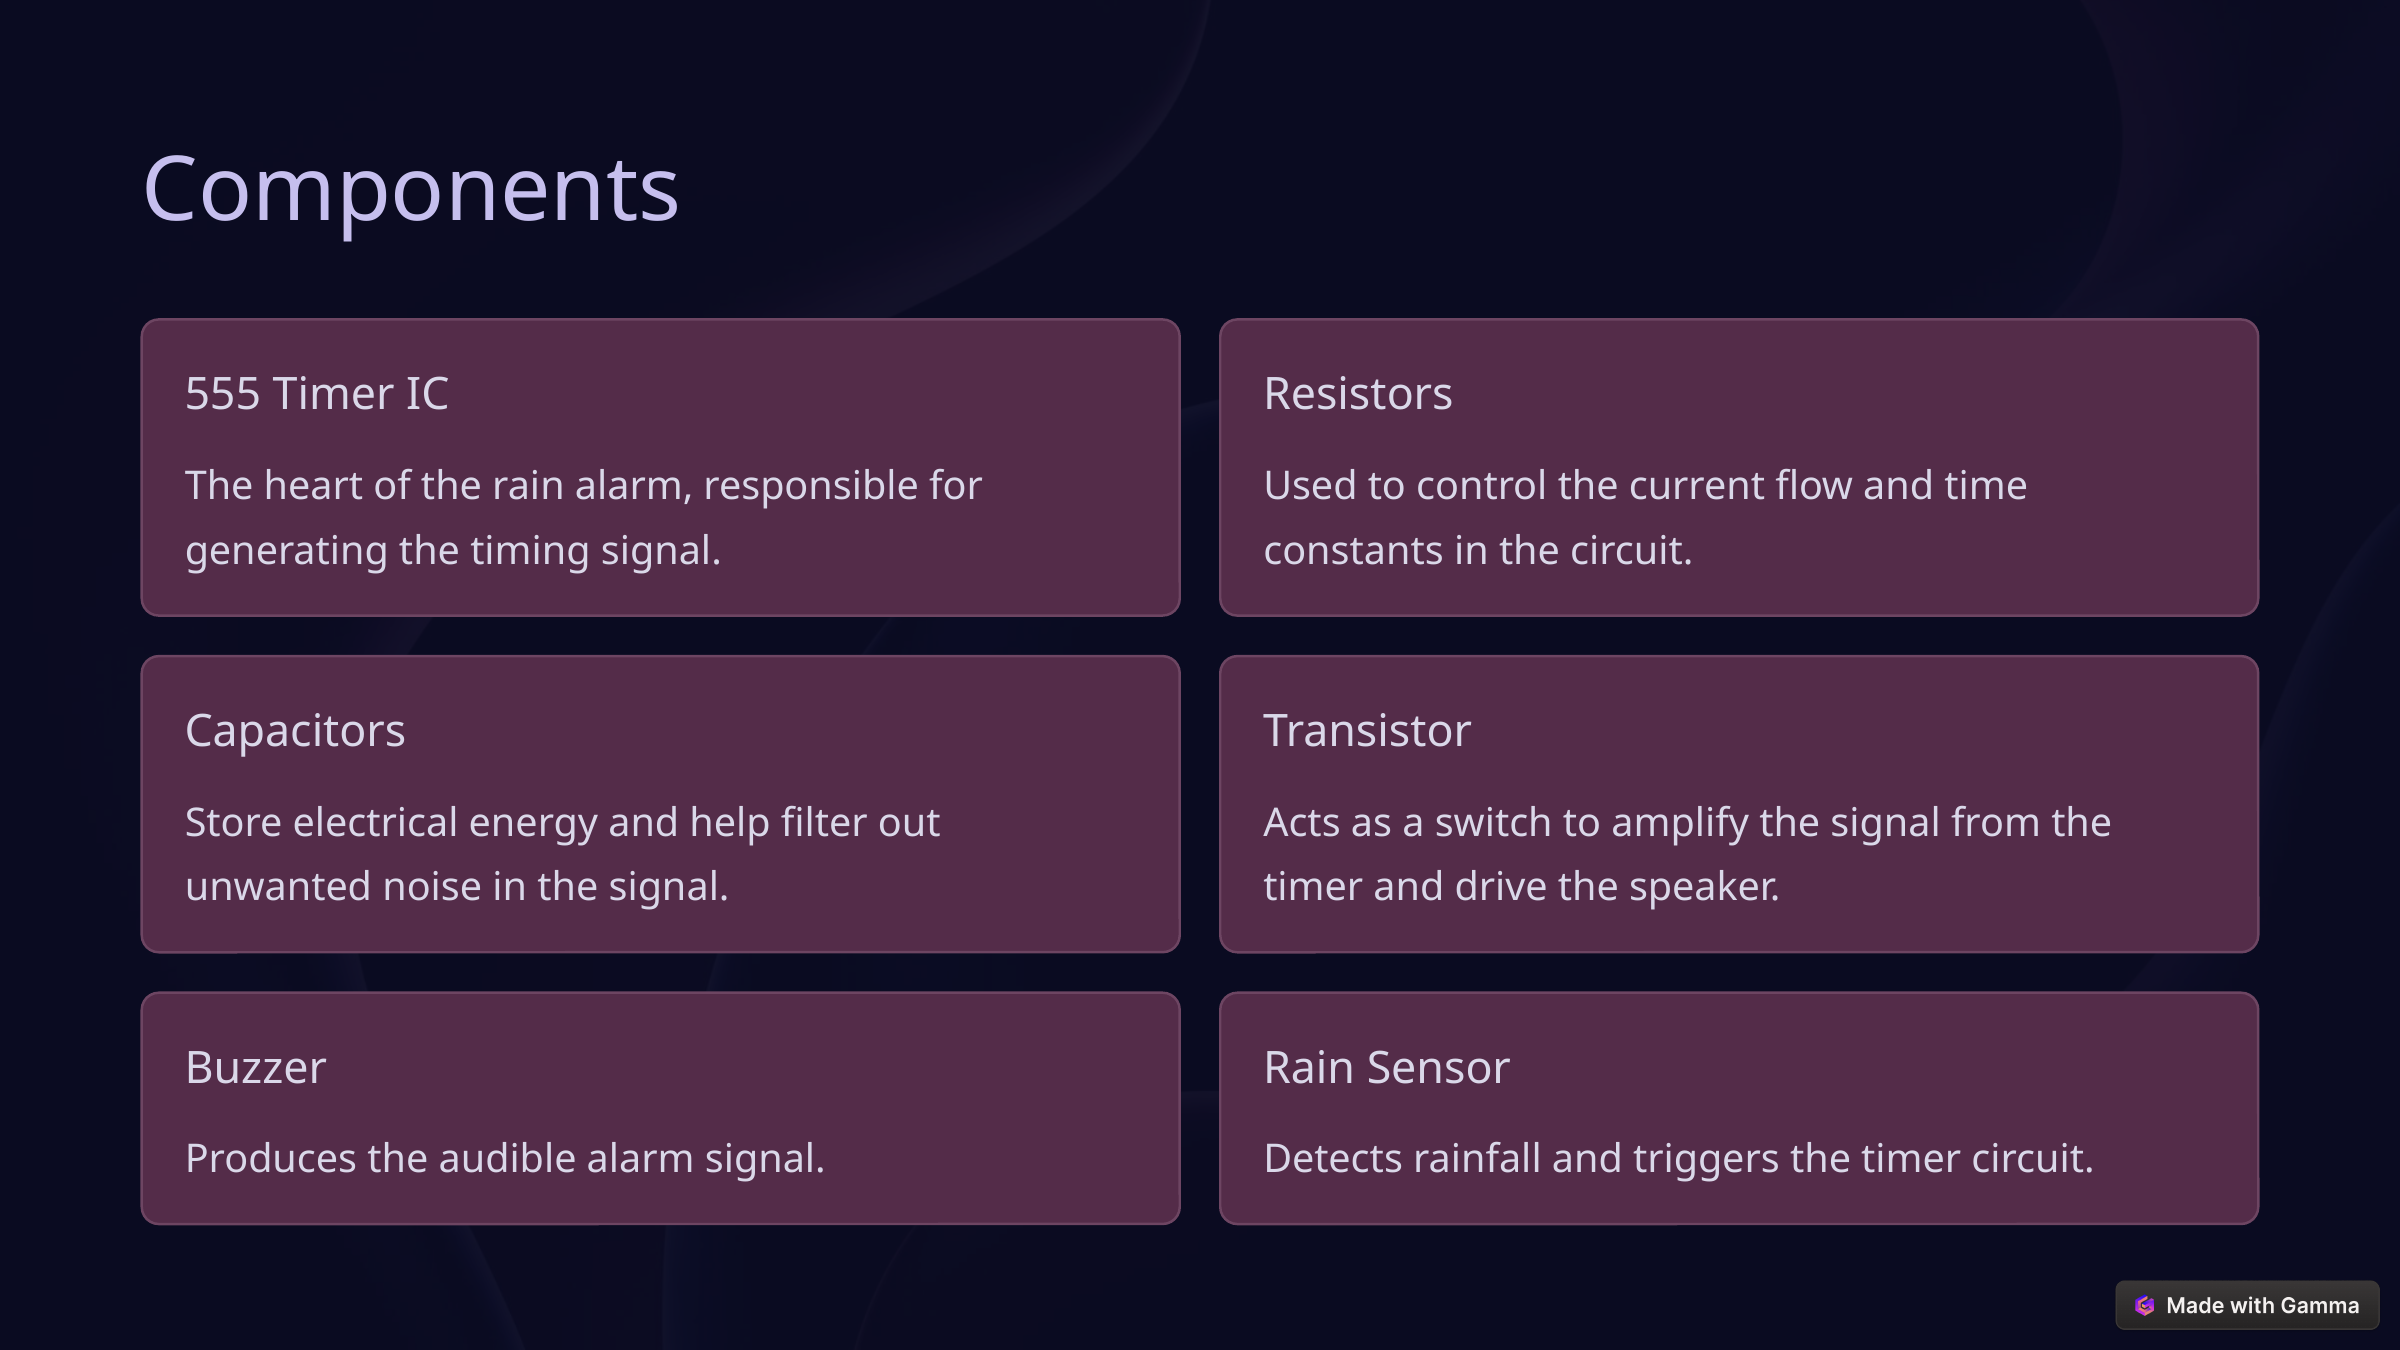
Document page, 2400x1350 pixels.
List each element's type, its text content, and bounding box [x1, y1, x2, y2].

text_box [1220, 992, 2259, 1225]
text_box Buzzer [184, 1035, 635, 1092]
text_box Components [141, 125, 1042, 239]
text_box Store electrical energy and help filter out unwanted noise in the signal. [184, 779, 1137, 910]
text_box 555 Timer IC [184, 362, 635, 419]
text_box [141, 992, 1180, 1225]
text_box Produces the audible alarm signal. [184, 1116, 1137, 1181]
text_box Transistor [1263, 699, 1714, 756]
text_box Rain Sensor [1263, 1035, 1714, 1092]
text_box Capacitors [184, 699, 635, 756]
text_box Resistors [1263, 362, 1714, 419]
text_box [141, 656, 1180, 953]
text_box Used to control the current flow and time constants in the circuit. [1263, 442, 2216, 573]
text_box Detects rainfall and triggers the timer circuit. [1263, 1116, 2216, 1181]
text_box [1220, 656, 2259, 953]
picture [2106, 1271, 2389, 1339]
text_box [1220, 319, 2259, 616]
text_box [141, 319, 1180, 616]
text_box The heart of the rain alarm, responsible for generating the timing signal. [184, 442, 1137, 573]
text_box Acts as a switch to amplify the signal from the timer and drive the speaker. [1263, 779, 2216, 910]
